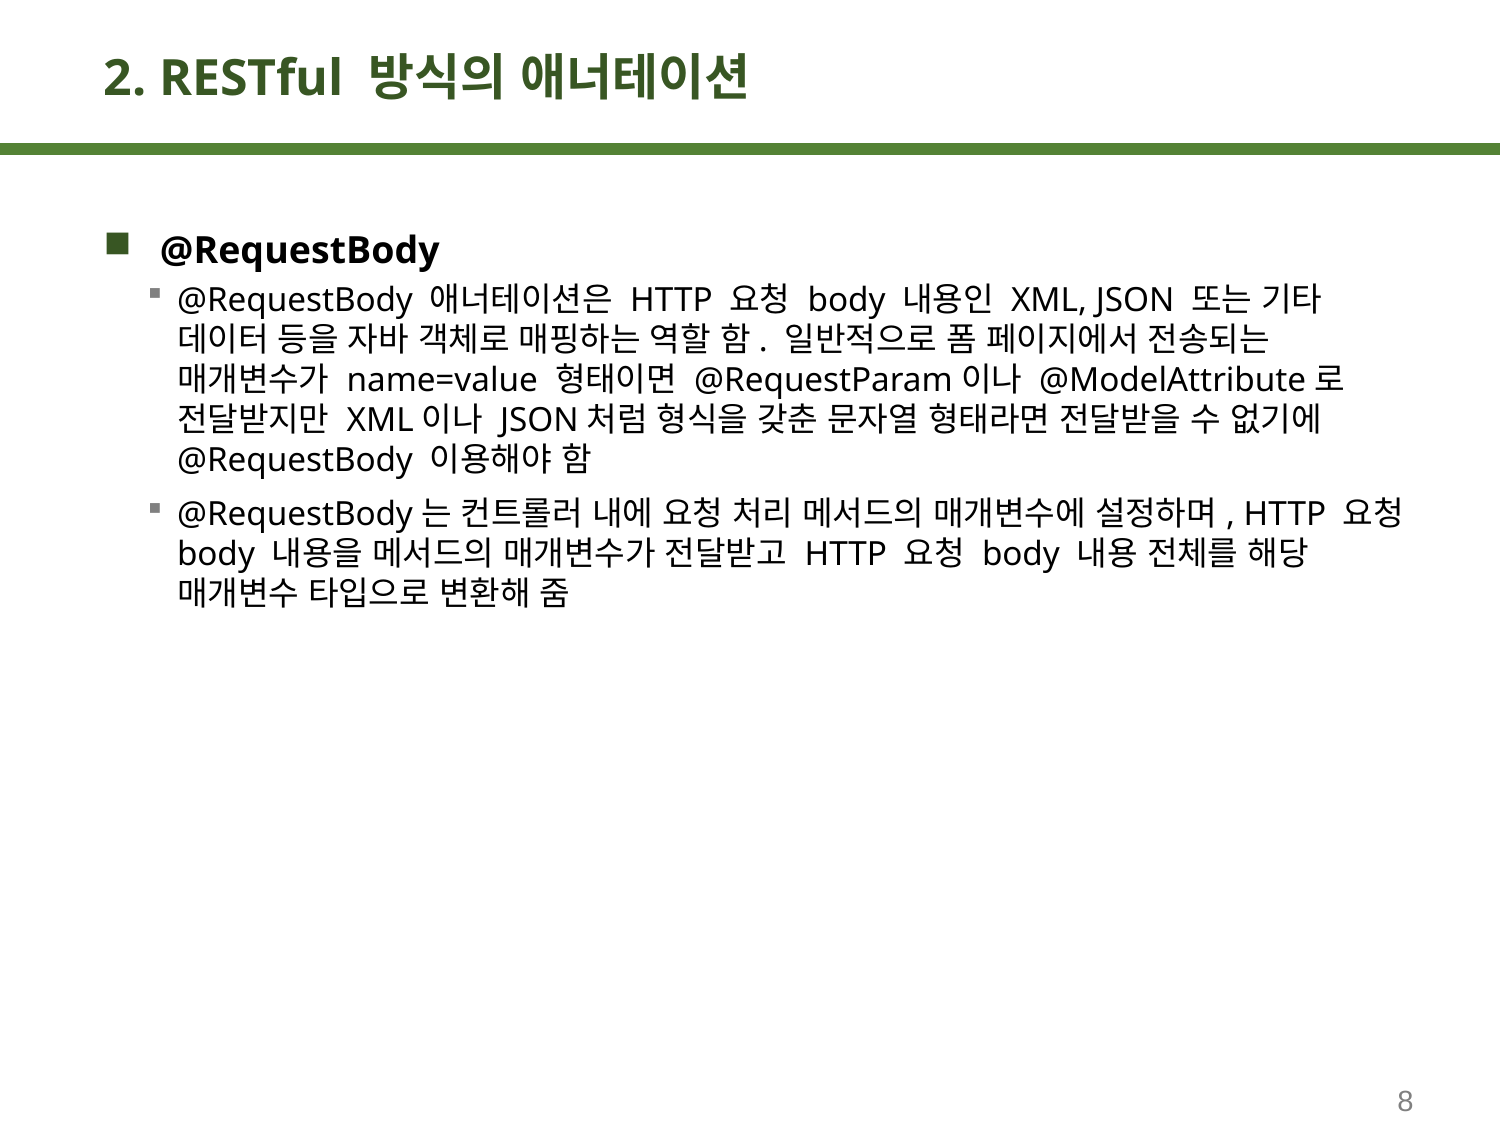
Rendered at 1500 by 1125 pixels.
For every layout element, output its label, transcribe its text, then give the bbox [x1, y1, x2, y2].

list @RequestBody @RequestBody 애너테이션은 HTTP 요청 body 내용인 XML, JSON 또는 기타 데이터 등을 자바 객체로 매핑하는 역할 함. 일반적으로 폼 페이지에서 전송되는 매개변수가 name=value 형태이면 @RequestParam이나 @ModelAttribute로 전달받지만 XML이나 JSON처럼 형식을 갖춘 문자열 형태라면 전달받을 수 없기에 @RequestBody 이용해야 함 @RequestBody는 컨트롤러 내에 요청 처리 메서드의 매개변수에 설정하며, HTTP 요청 body 내용을 메서드의 매개변수가 전달받고 HTTP 요청 body 내용 전체를 해당 매개변수 타입으로 변환해 줌 [88, 196, 1436, 1083]
title 2. RESTful 방식의 애너테이션 [88, 30, 1412, 121]
